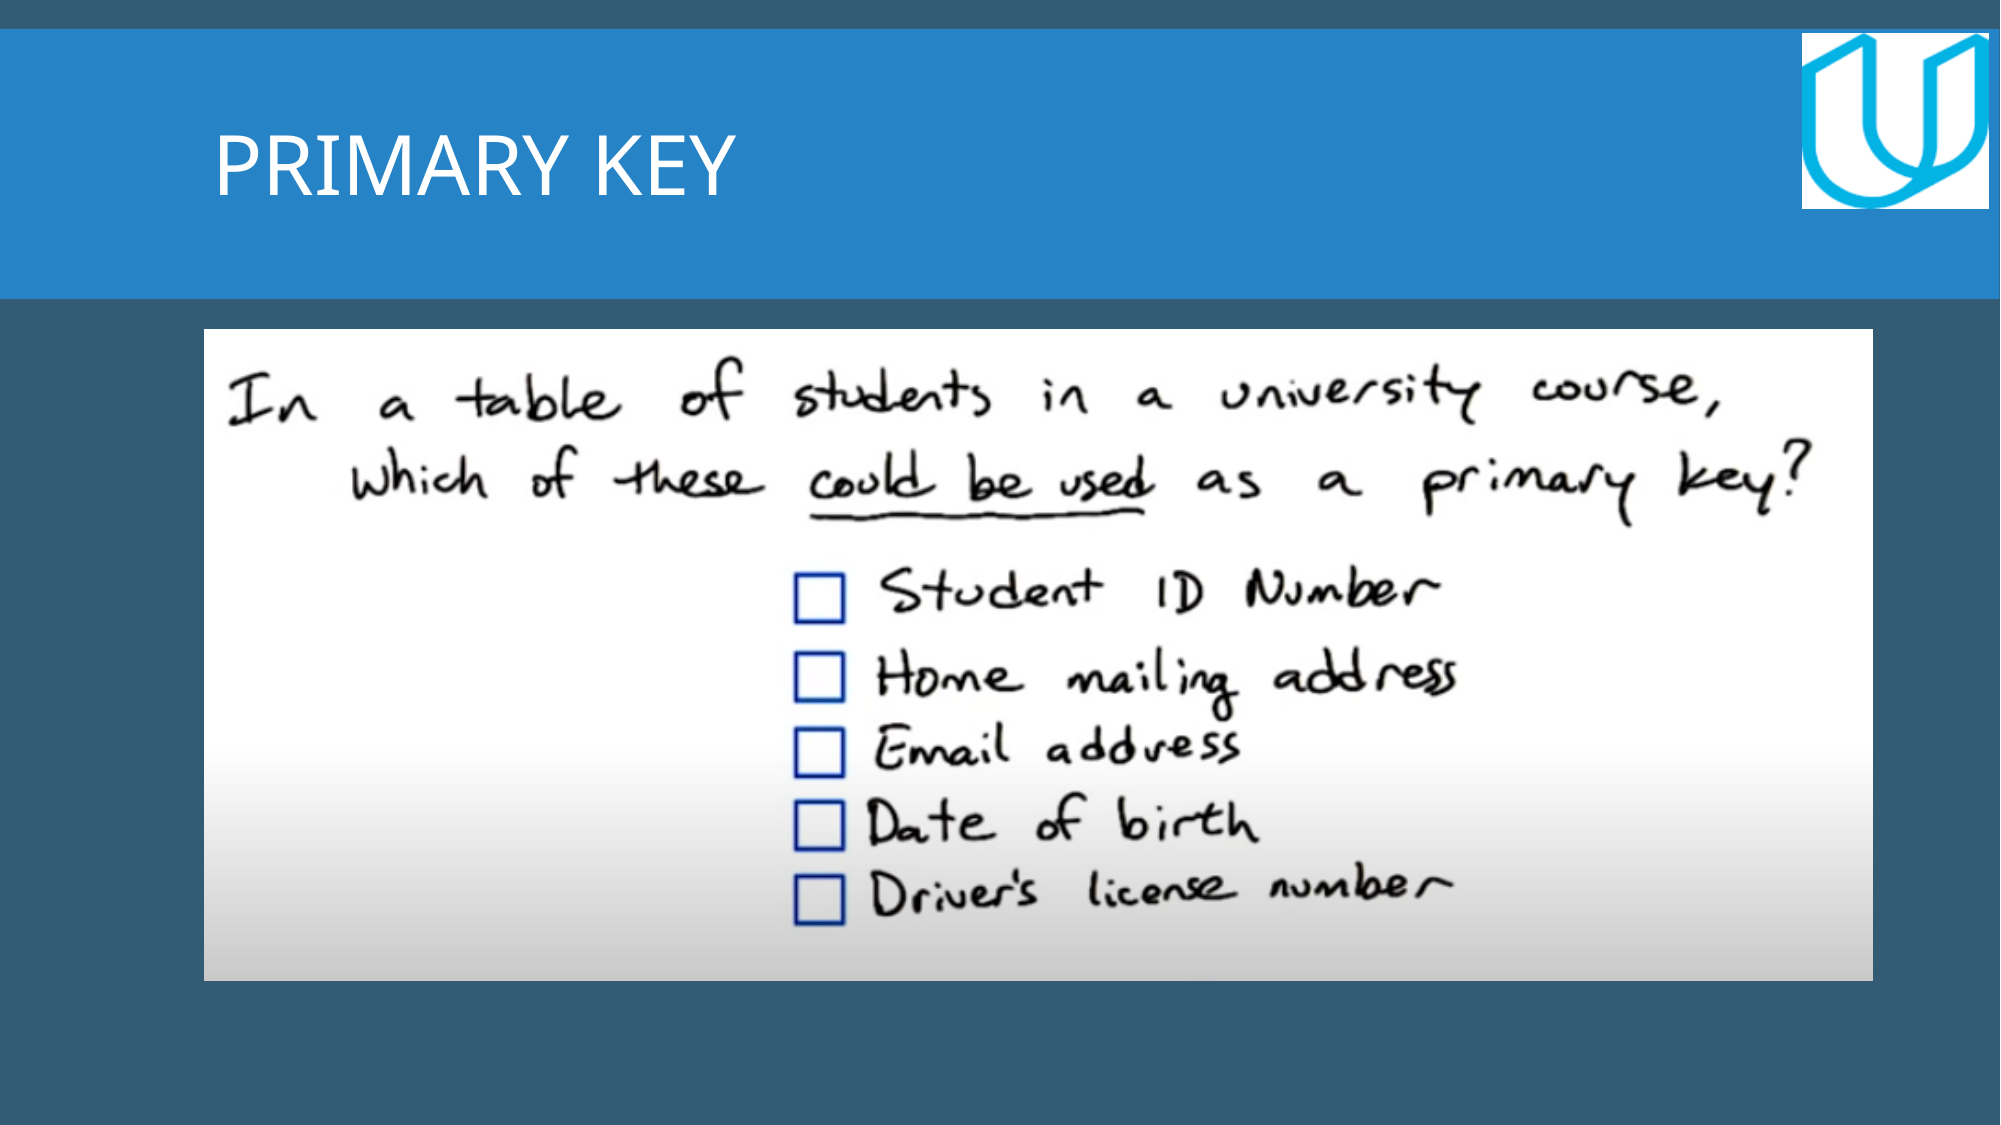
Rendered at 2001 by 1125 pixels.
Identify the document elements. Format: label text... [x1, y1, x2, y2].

picture [1816, 47, 1912, 197]
title Primary key [197, 46, 1803, 295]
picture [1933, 47, 1974, 167]
picture [204, 329, 1873, 981]
picture [1745, 27, 2000, 210]
